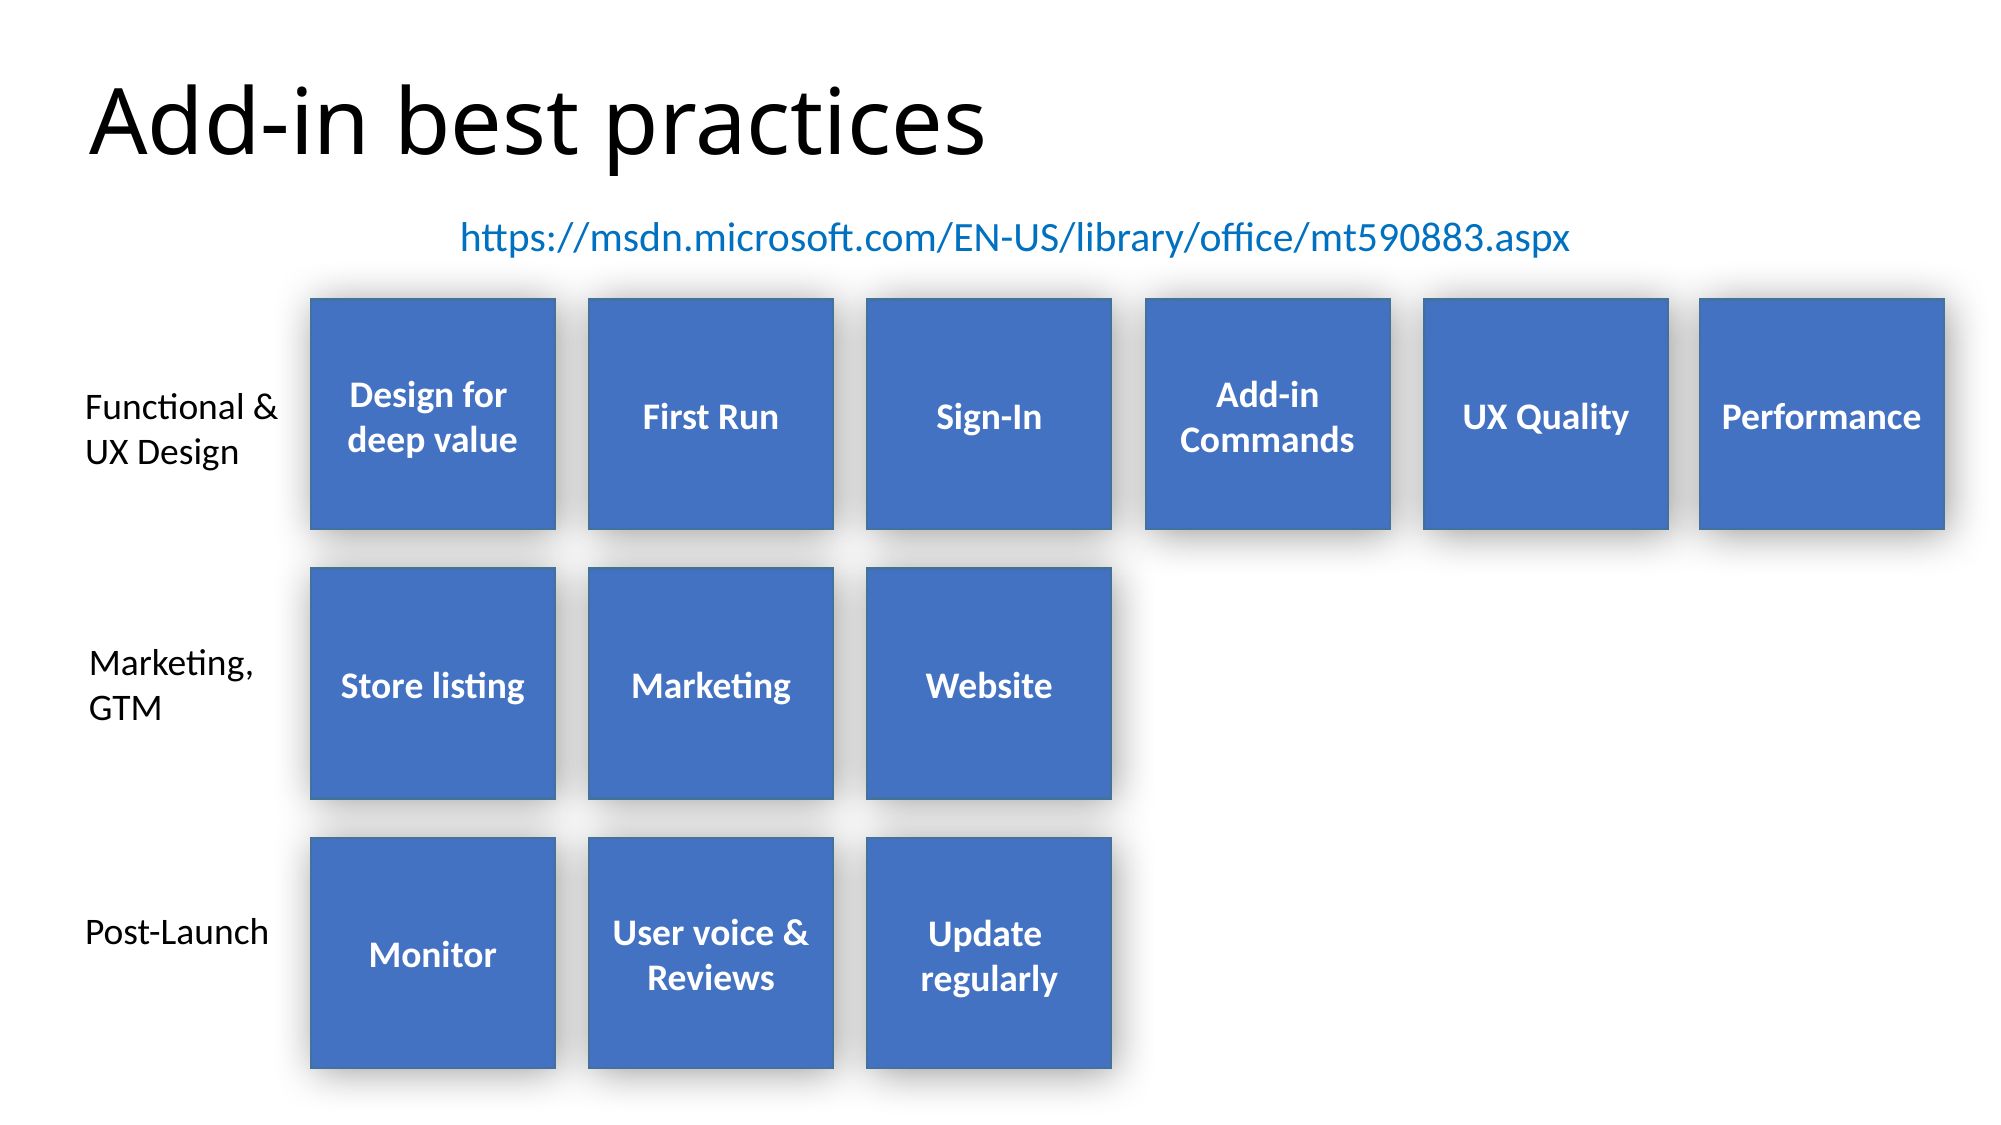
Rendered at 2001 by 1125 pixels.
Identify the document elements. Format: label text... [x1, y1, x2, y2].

text_box Sign-In [866, 298, 1112, 530]
text_box UX Quality [1423, 298, 1669, 530]
text_box Performance [1699, 298, 1945, 530]
text_box Post-Launch [70, 899, 285, 960]
text_box Functional & UX Design [70, 375, 364, 480]
text_box https://msdn.microsoft.com/EN-US/library/office/mt590883.aspx [445, 202, 1822, 267]
text_box Marketing, GTM [74, 630, 285, 736]
text_box First Run [588, 298, 834, 530]
text_box Update regularly [866, 837, 1112, 1069]
title Add-in best practices [74, 16, 1800, 234]
text_box Design for deep value [310, 298, 556, 530]
text_box Add-in Commands [1145, 298, 1391, 530]
text_box Marketing [588, 567, 834, 800]
text_box User voice & Reviews [588, 837, 834, 1069]
text_box Website [866, 567, 1112, 800]
text_box Store listing [310, 567, 556, 800]
text_box Monitor [310, 837, 556, 1069]
